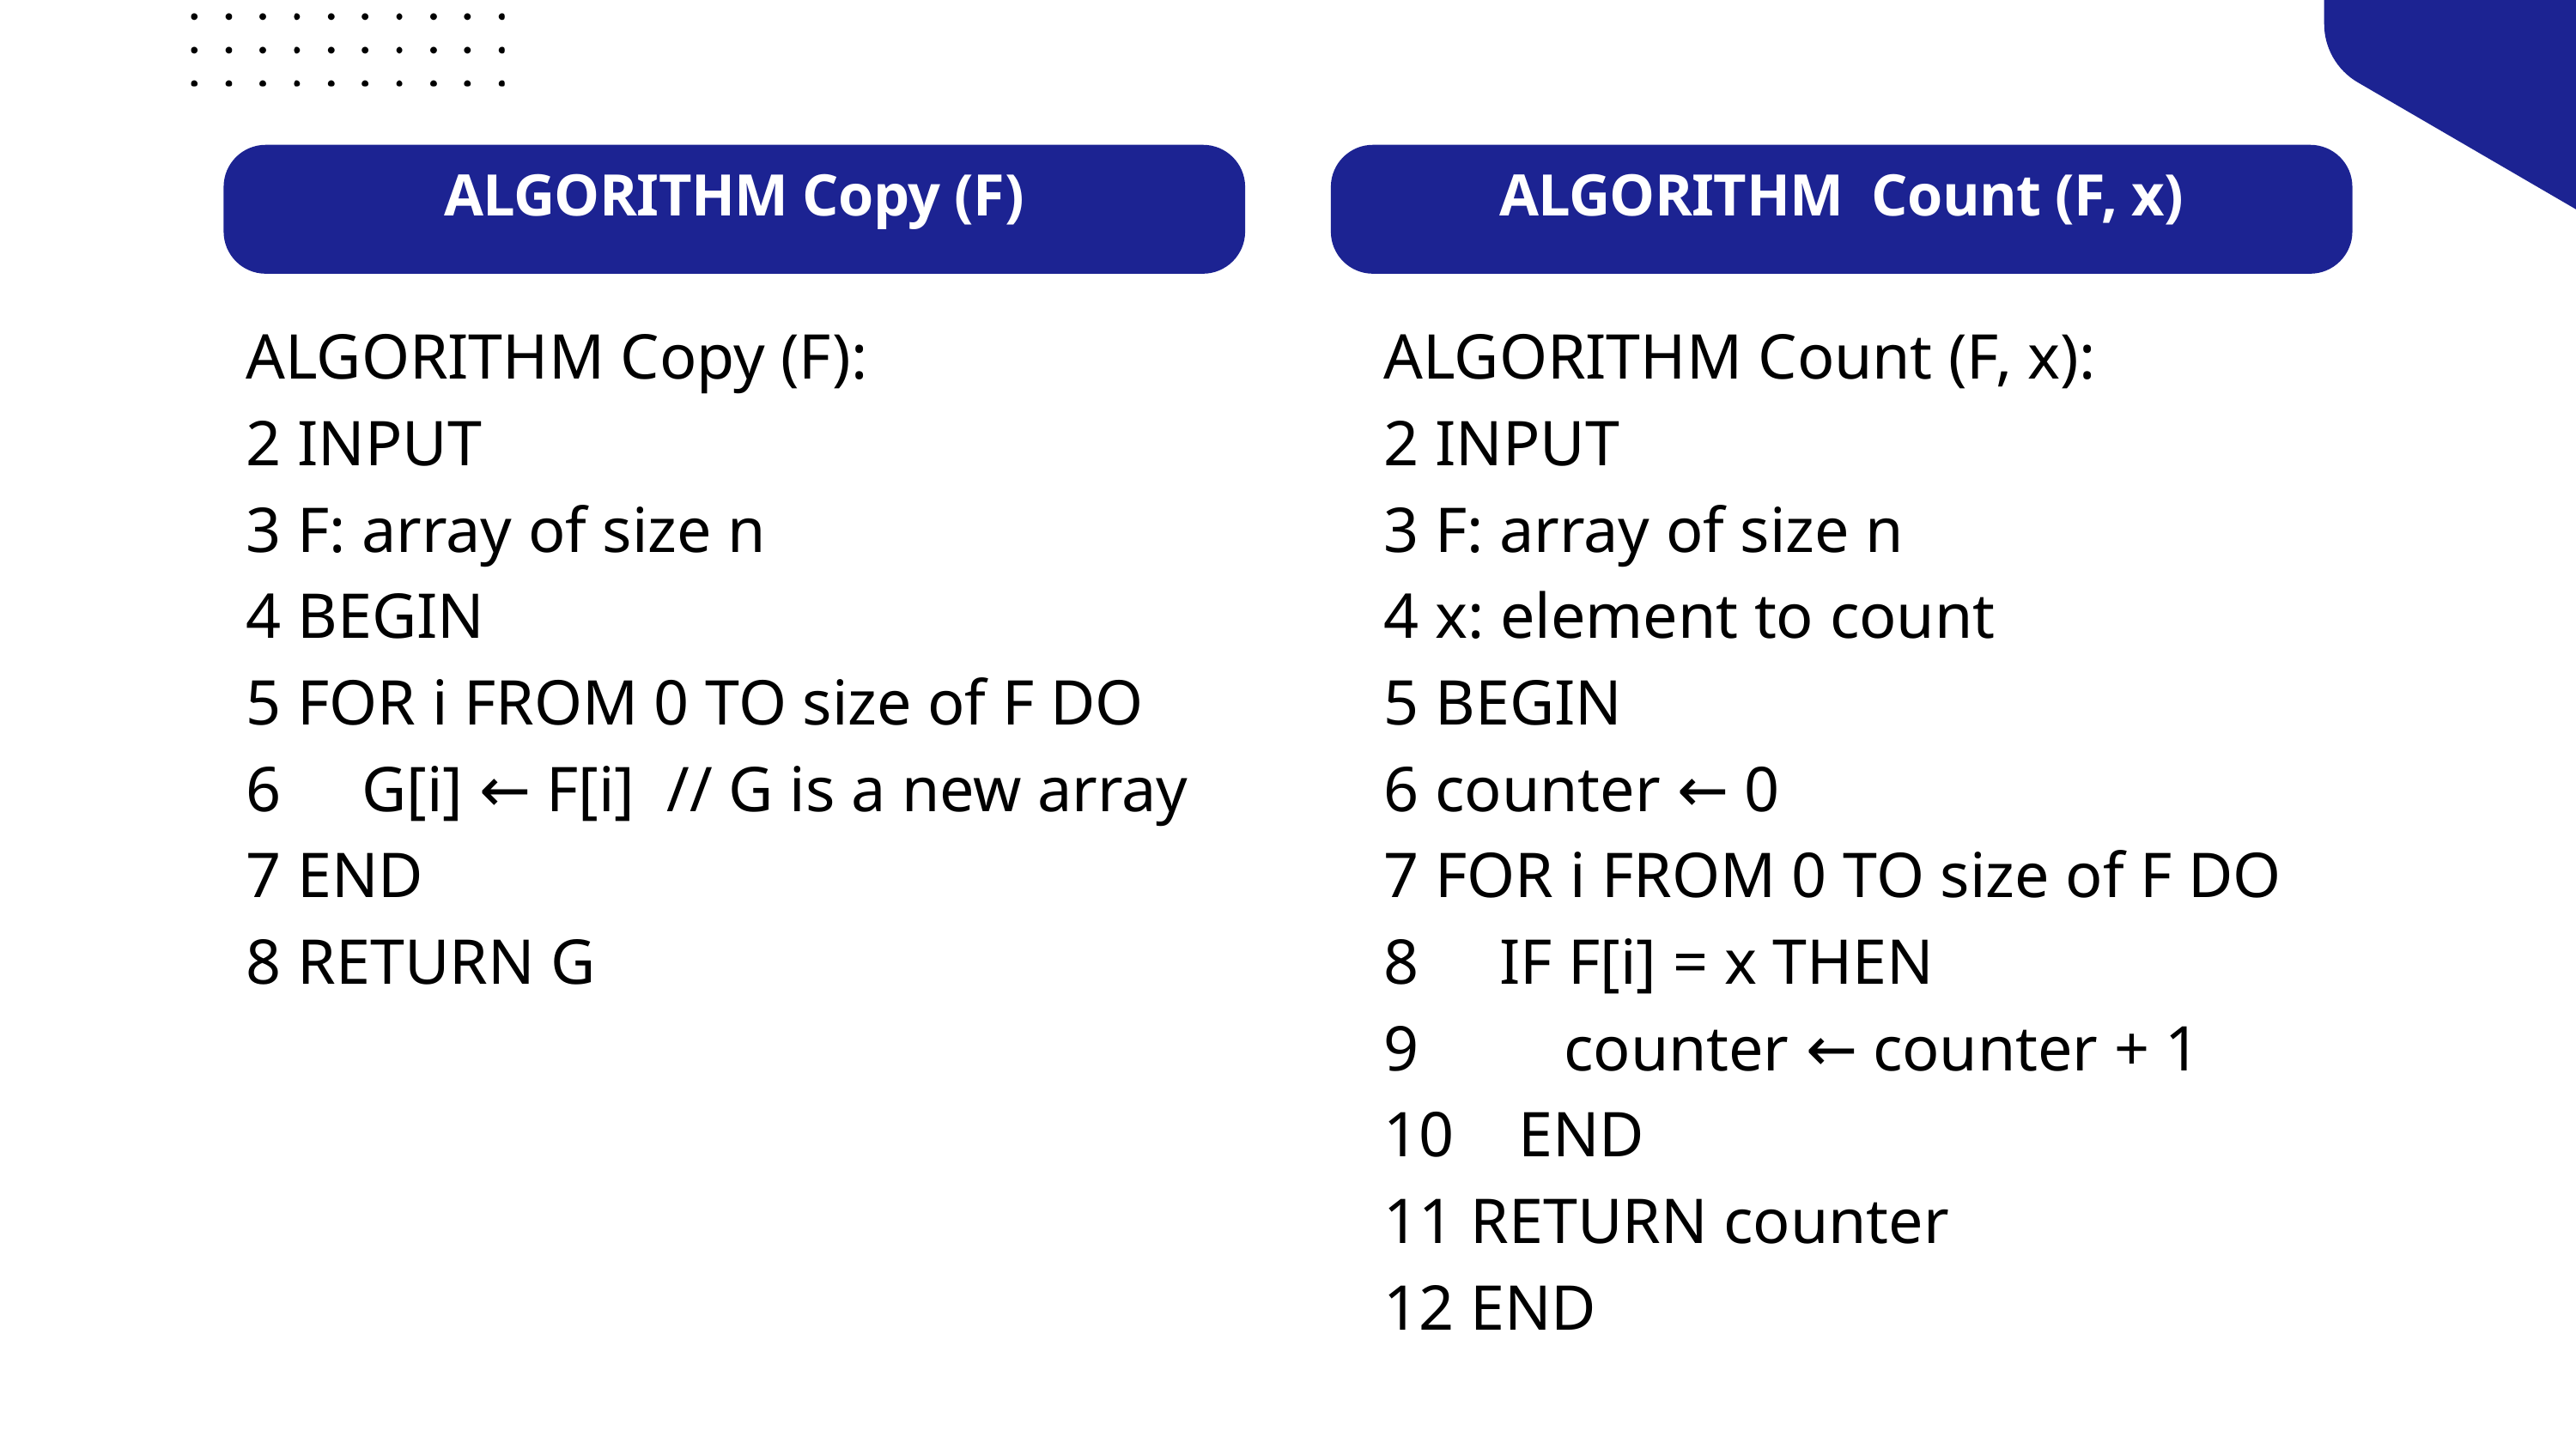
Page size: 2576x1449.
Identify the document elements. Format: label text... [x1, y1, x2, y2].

text_box ALGORITHM Count (F, x): 2 INPUT 3 F: array of size n 4 x: element to count 5 BEGIN 6 counter ← 0 7 FOR i FROM 0 TO size of F DO 8 IF F[i] = x THEN 9 counter ← counter + 1 10 END 11 RETURN counter 12 END [1383, 305, 2300, 1429]
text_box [2324, 0, 2576, 458]
text_box [191, 0, 505, 87]
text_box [223, 144, 1246, 275]
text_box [1330, 144, 2353, 275]
text_box ALGORITHM Copy (F): 2 INPUT 3 F: array of size n 4 BEGIN 5 FOR i FROM 0 TO size of F DO 6 G[i] ← F[i] // G is a new array 7 END 8 RETURN G [246, 305, 1256, 1083]
